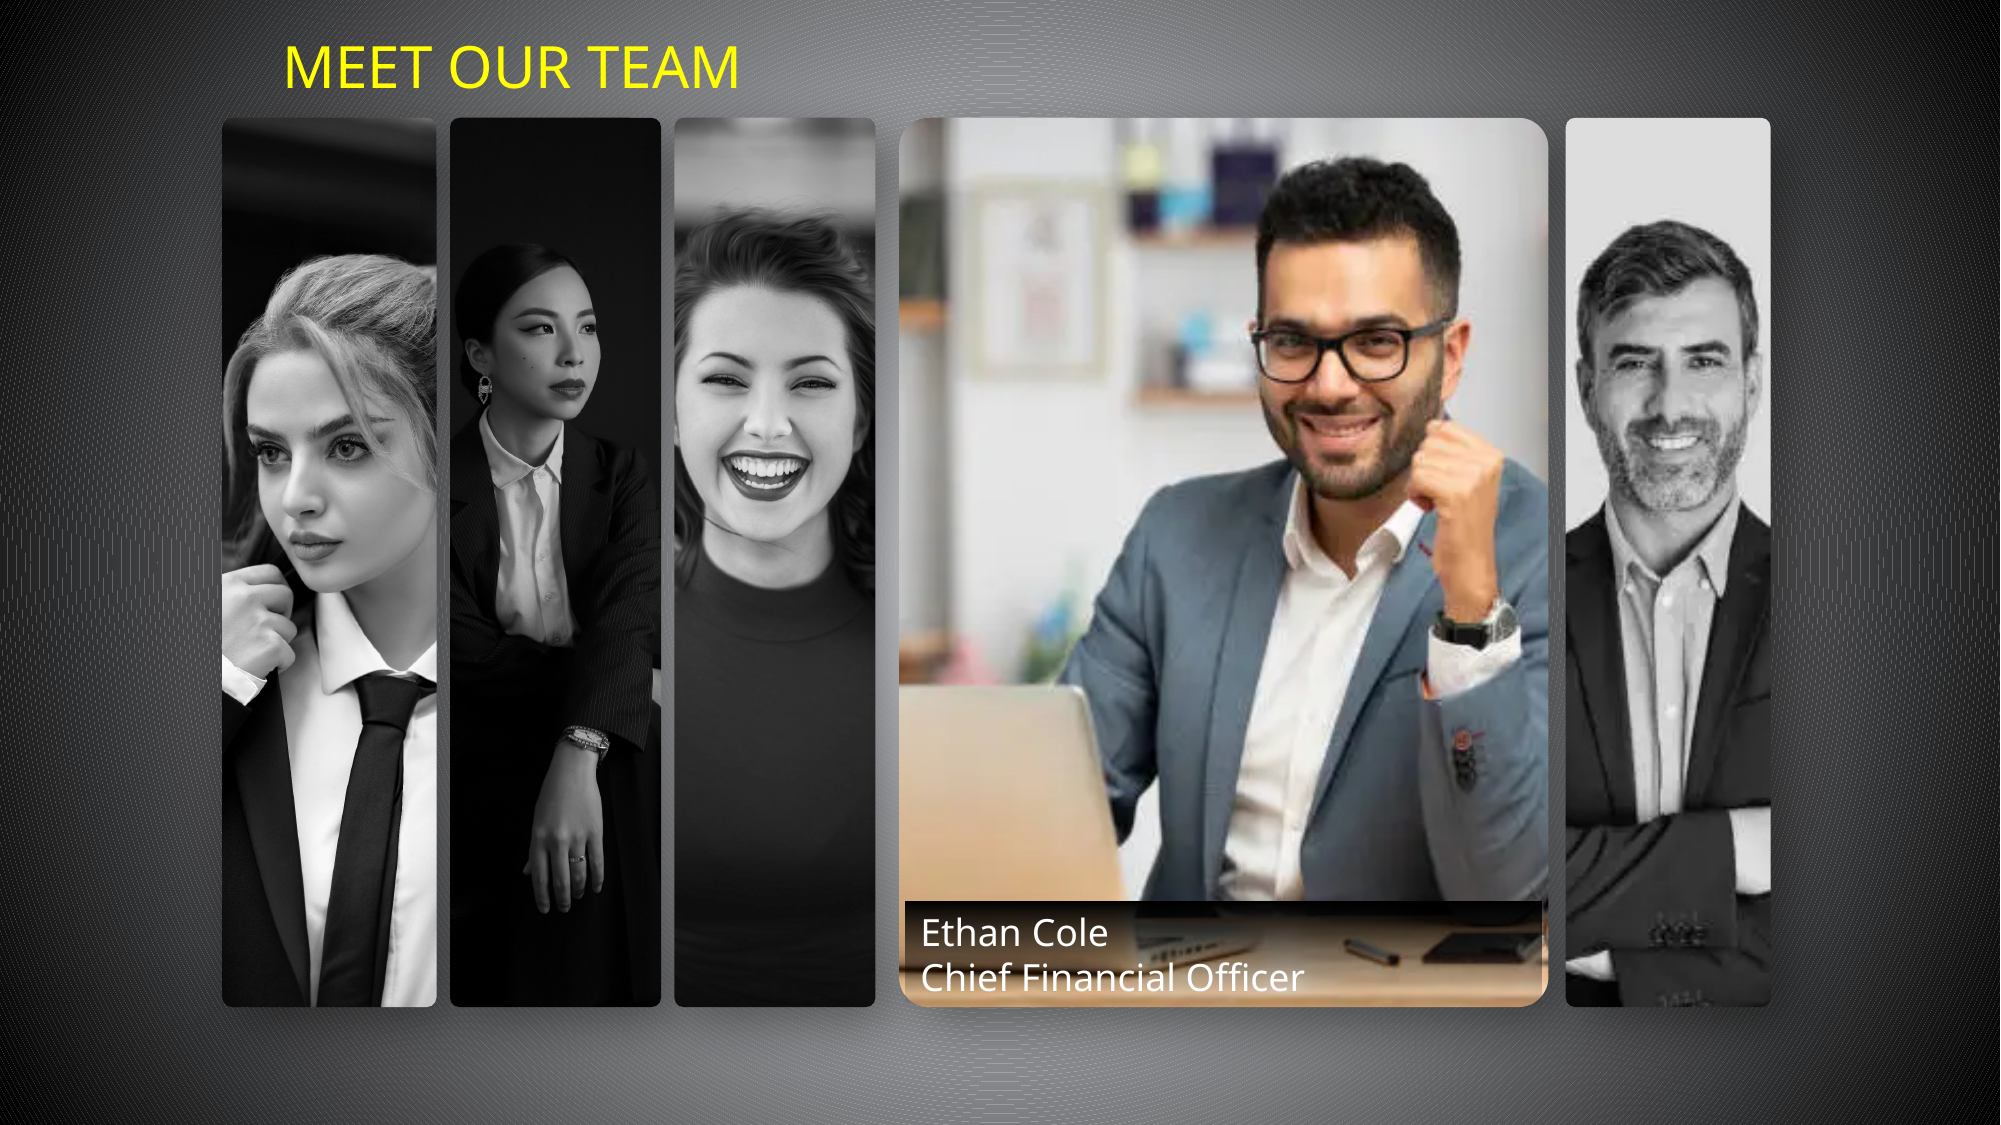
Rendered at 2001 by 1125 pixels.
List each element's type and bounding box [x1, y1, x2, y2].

picture [899, 117, 1549, 1008]
picture [1565, 117, 1771, 1008]
text_box [0, 0, 2000, 1125]
picture [449, 117, 662, 1008]
picture [674, 117, 876, 1008]
picture [222, 117, 437, 1008]
